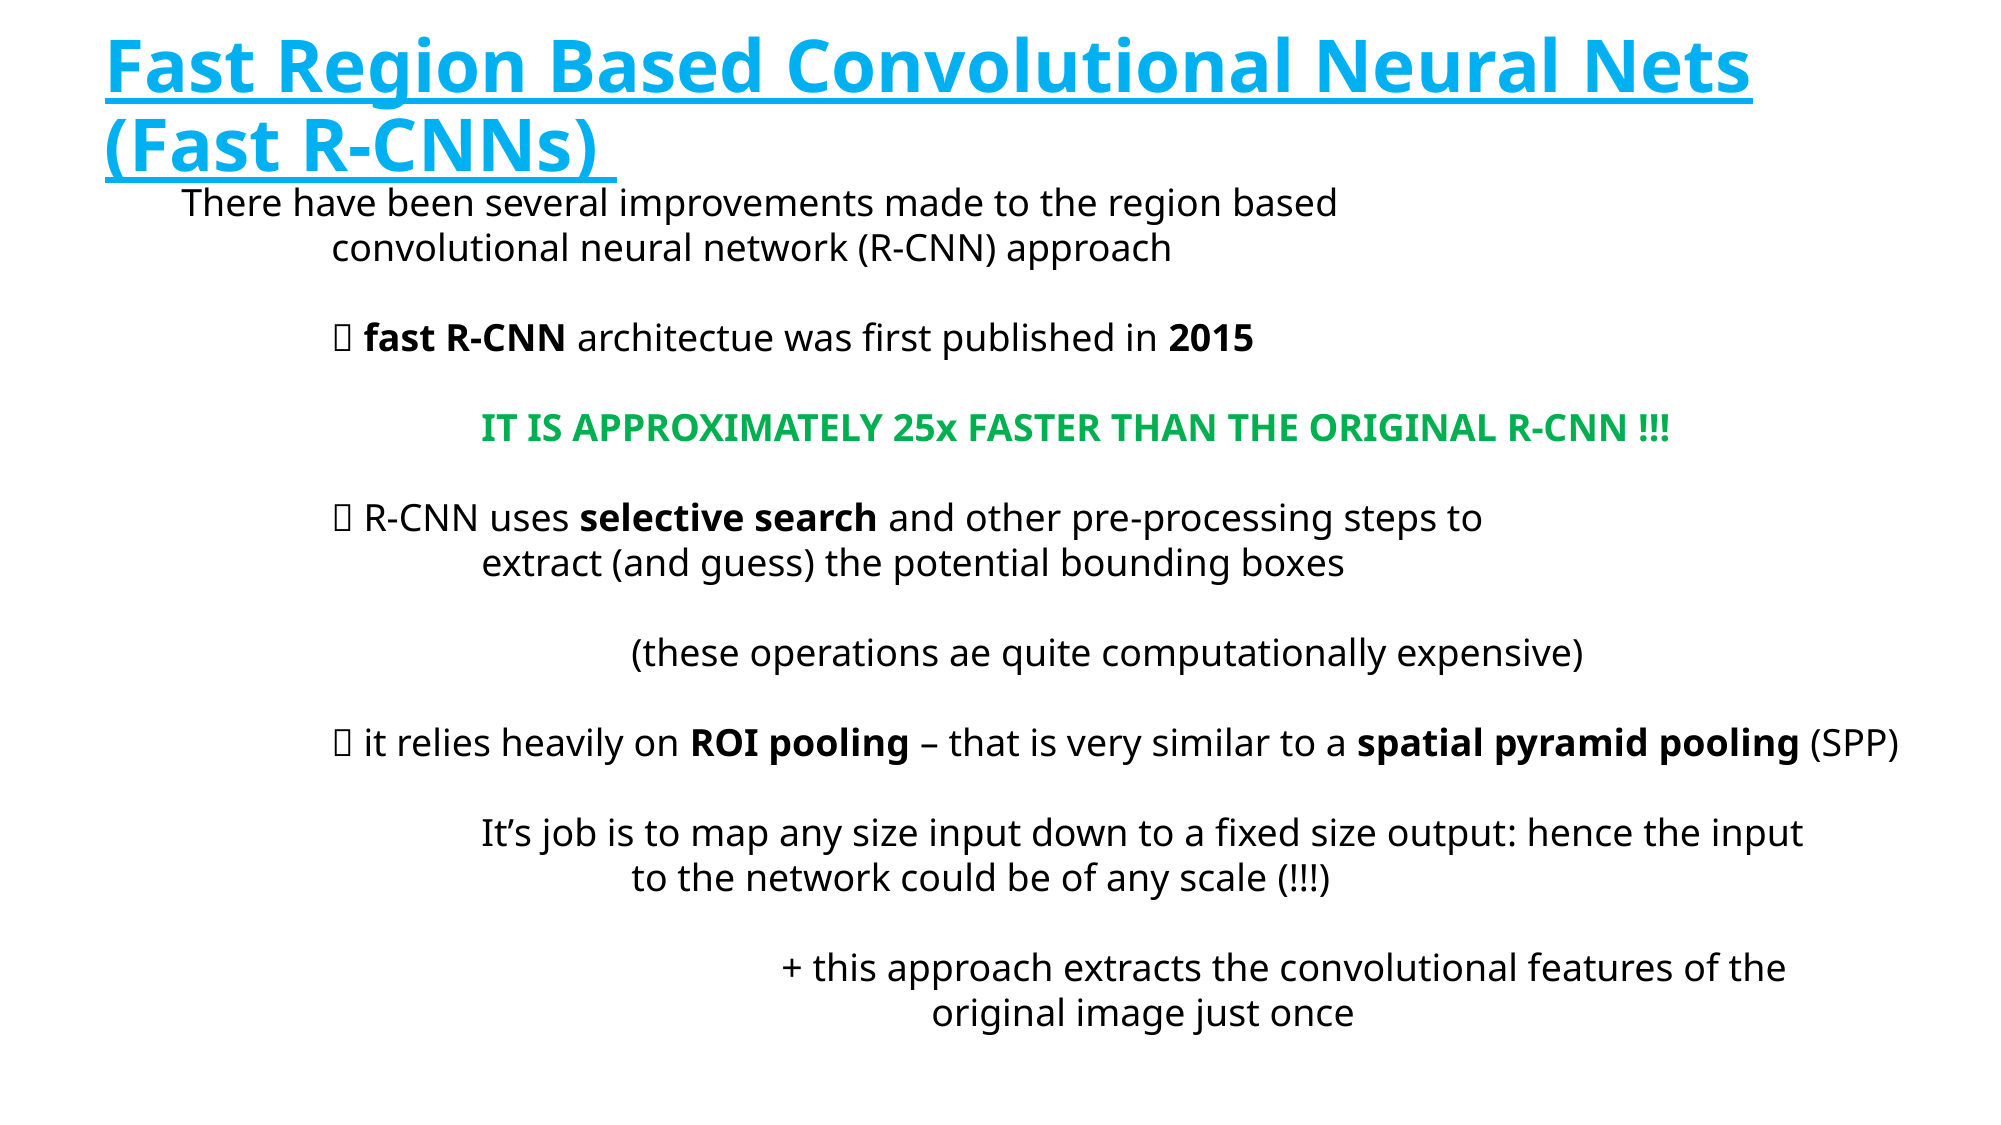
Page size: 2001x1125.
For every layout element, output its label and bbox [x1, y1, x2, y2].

text_box [166, 171, 1914, 1042]
title [89, 0, 1815, 218]
